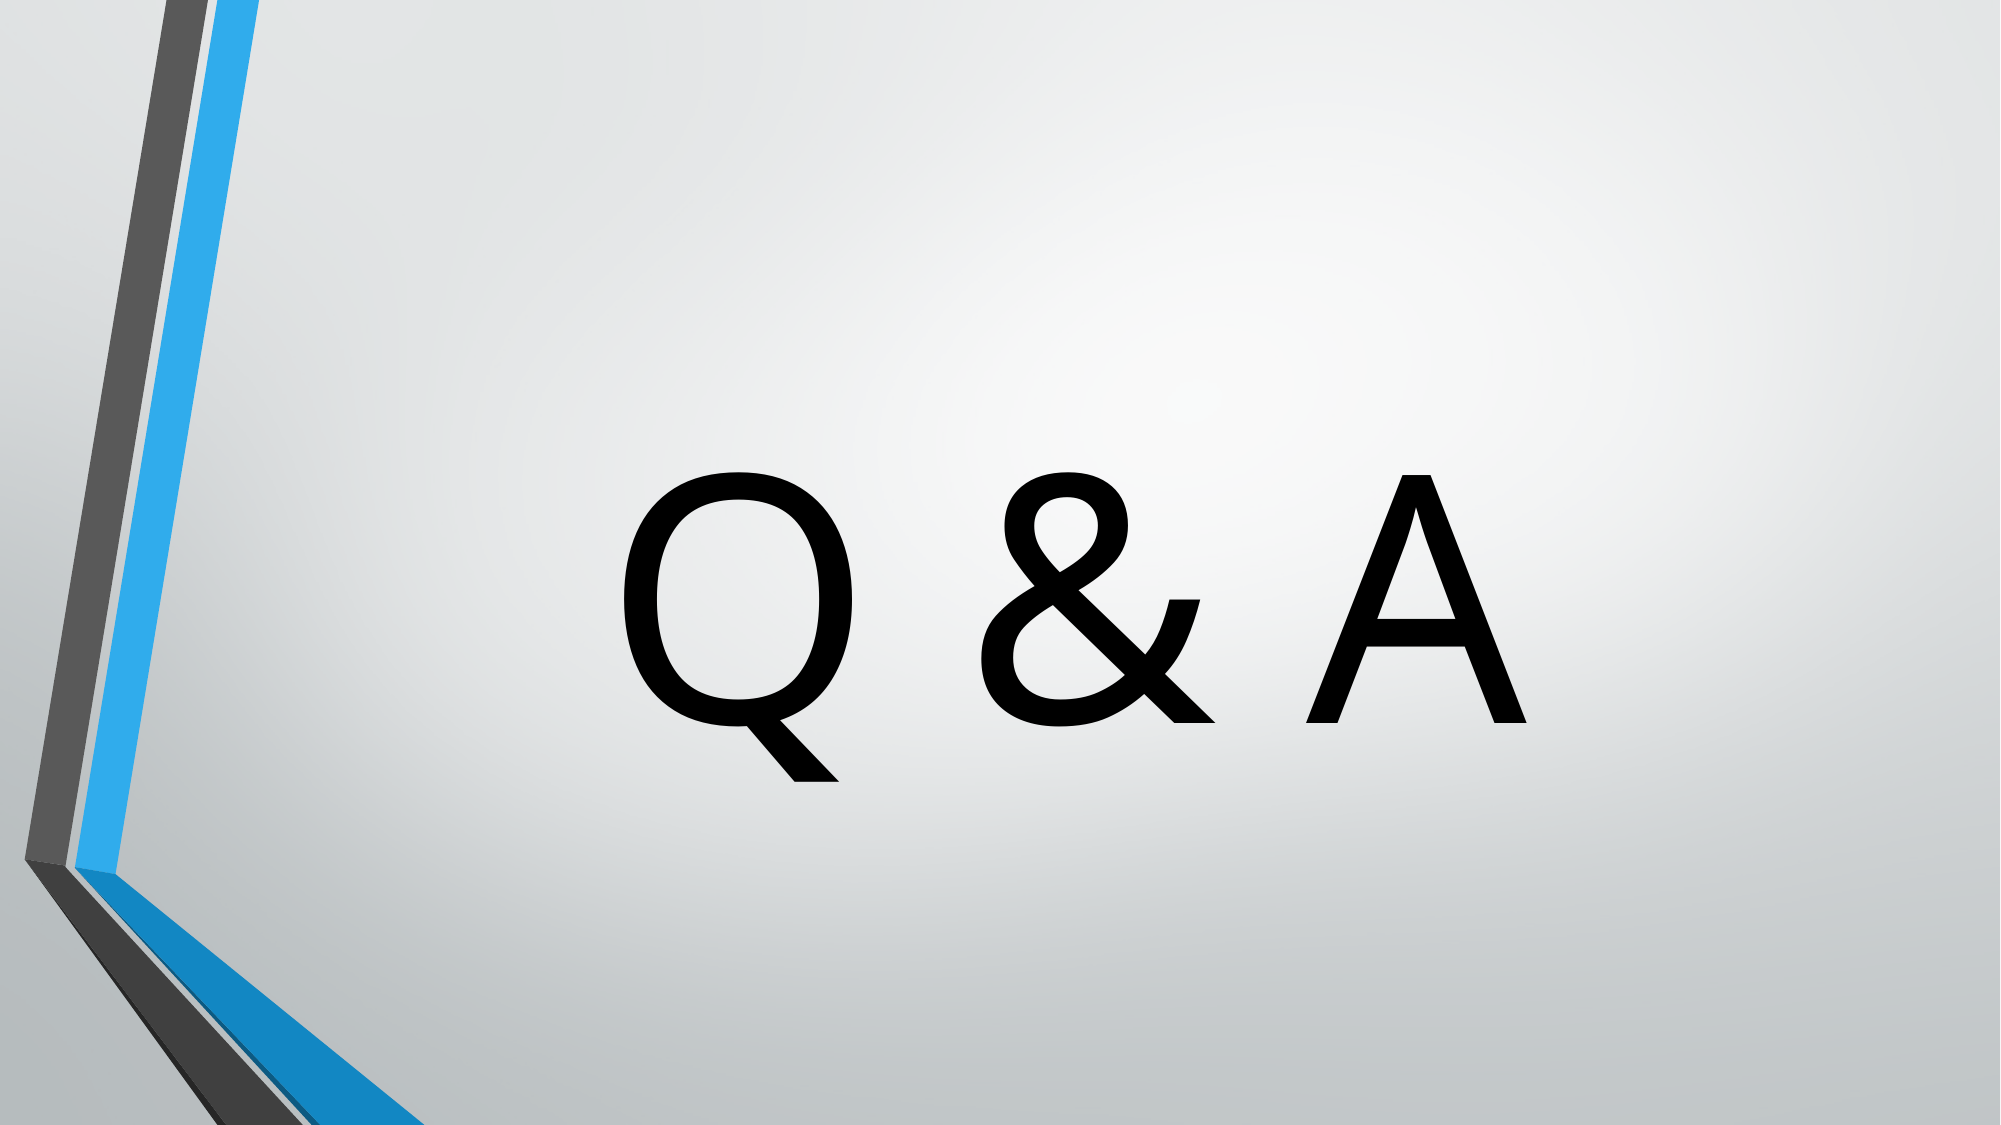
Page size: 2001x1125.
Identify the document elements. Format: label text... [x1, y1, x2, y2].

title Q & A [243, 441, 1887, 730]
